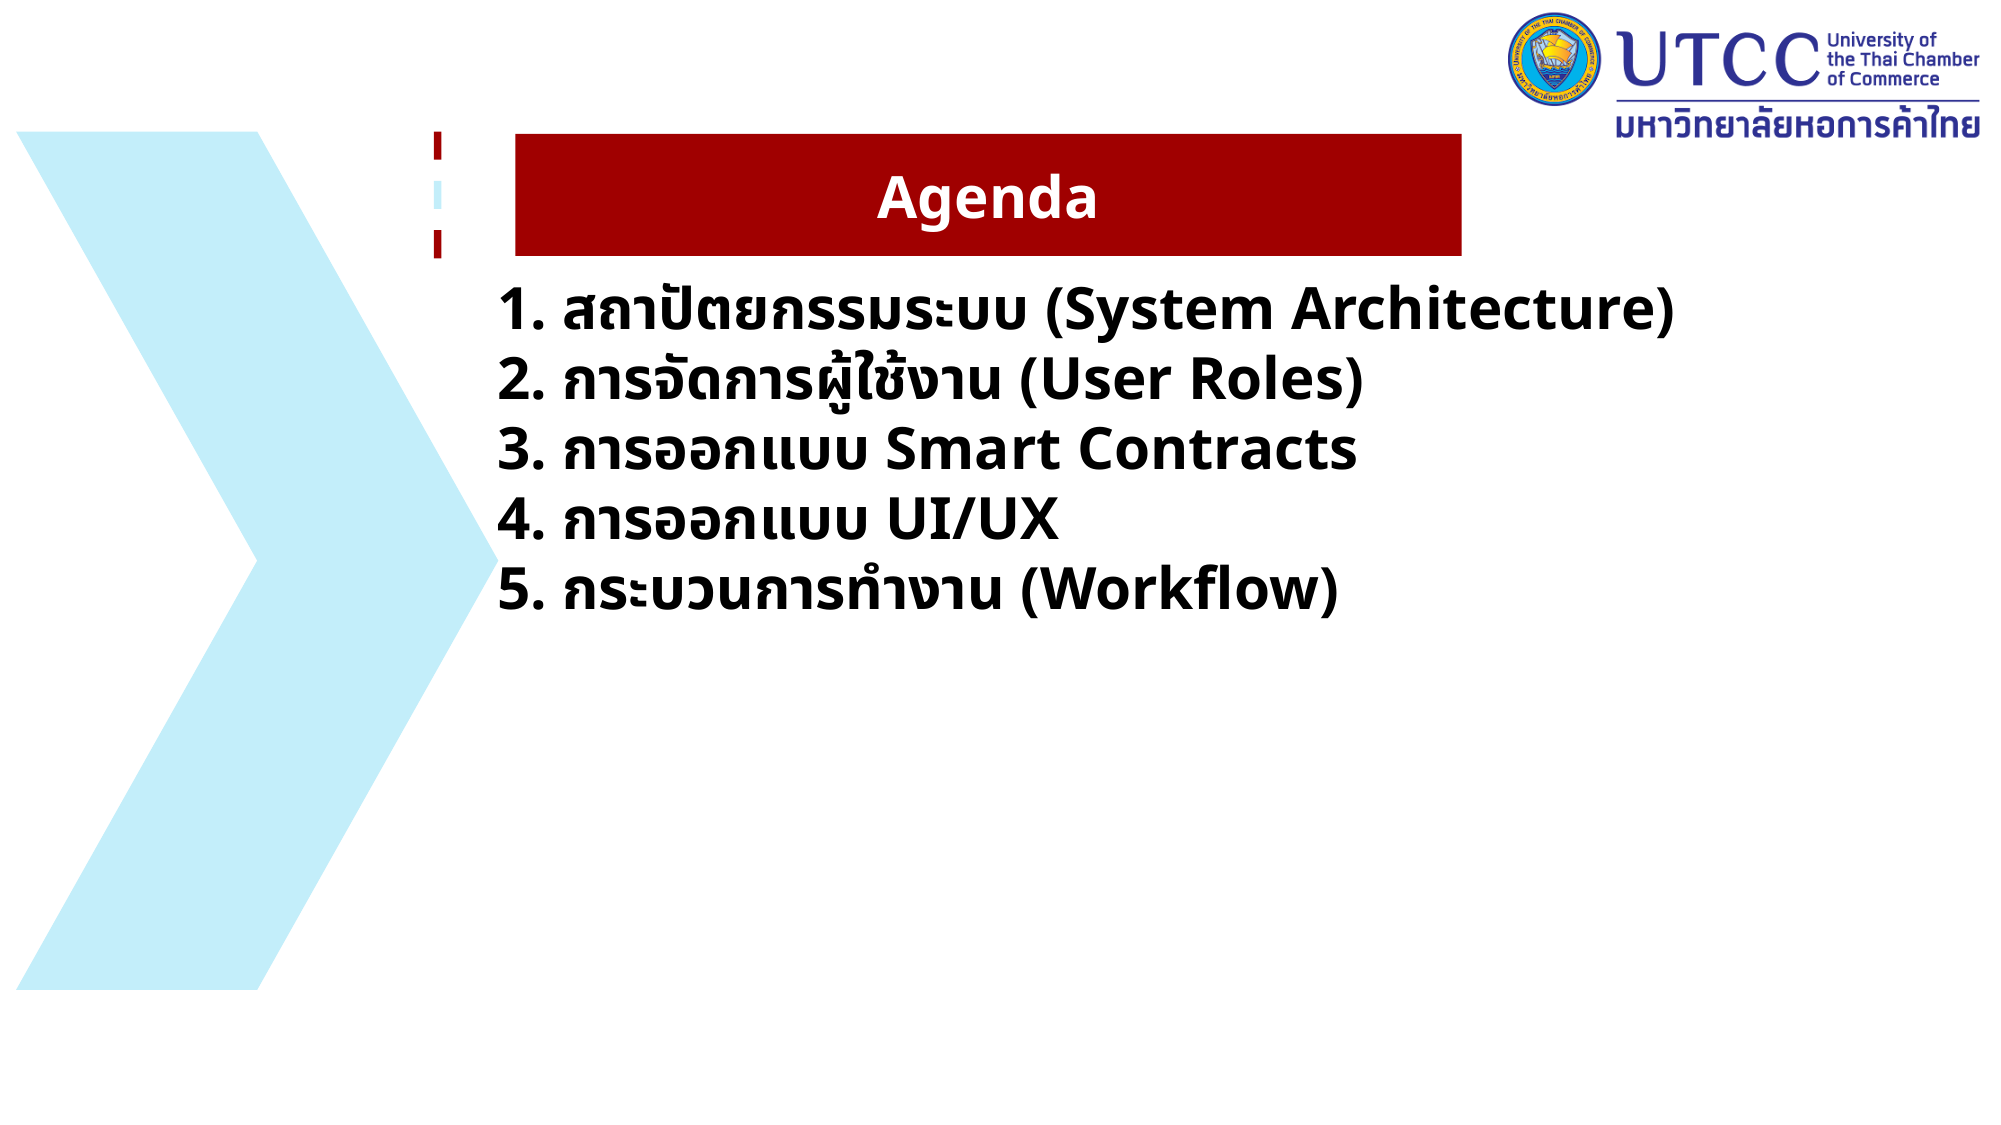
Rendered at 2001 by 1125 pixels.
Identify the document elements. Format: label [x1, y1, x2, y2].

text_box [15, 0, 2000, 991]
